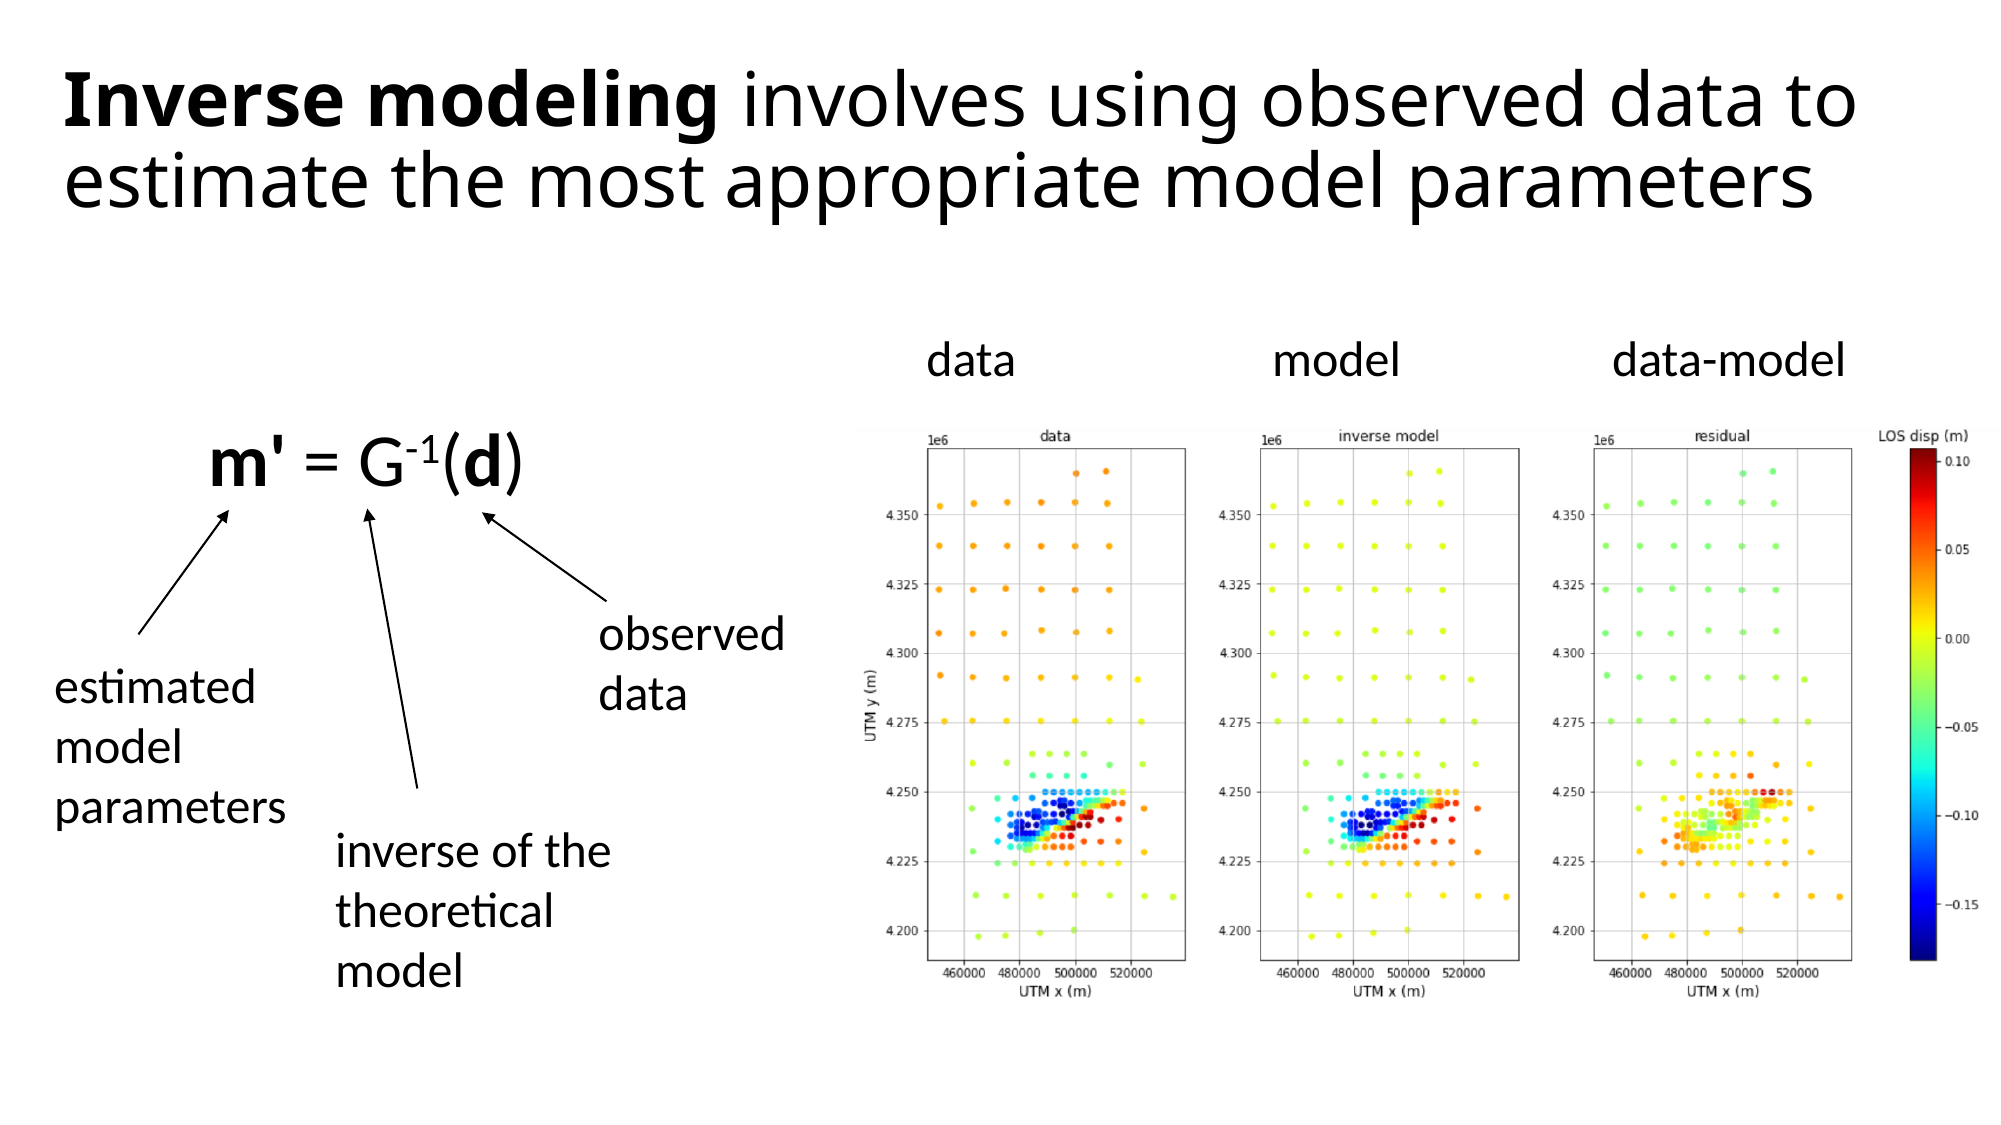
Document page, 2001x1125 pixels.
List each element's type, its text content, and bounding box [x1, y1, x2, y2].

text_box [481, 512, 607, 602]
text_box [367, 509, 418, 789]
title Inverse modeling involves using observed data to estimate the most appropriate model parameters [49, 54, 1958, 272]
text_box data-model [1597, 318, 1862, 394]
text_box data [911, 318, 1032, 394]
picture [854, 427, 2000, 1007]
text_box observed data [583, 592, 854, 728]
text_box m' = G-1(d) [190, 403, 545, 509]
text_box inverse of the theoretical model [320, 809, 644, 1005]
text_box model [1257, 318, 1417, 394]
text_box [138, 509, 229, 635]
text_box estimated model parameters [39, 645, 321, 841]
